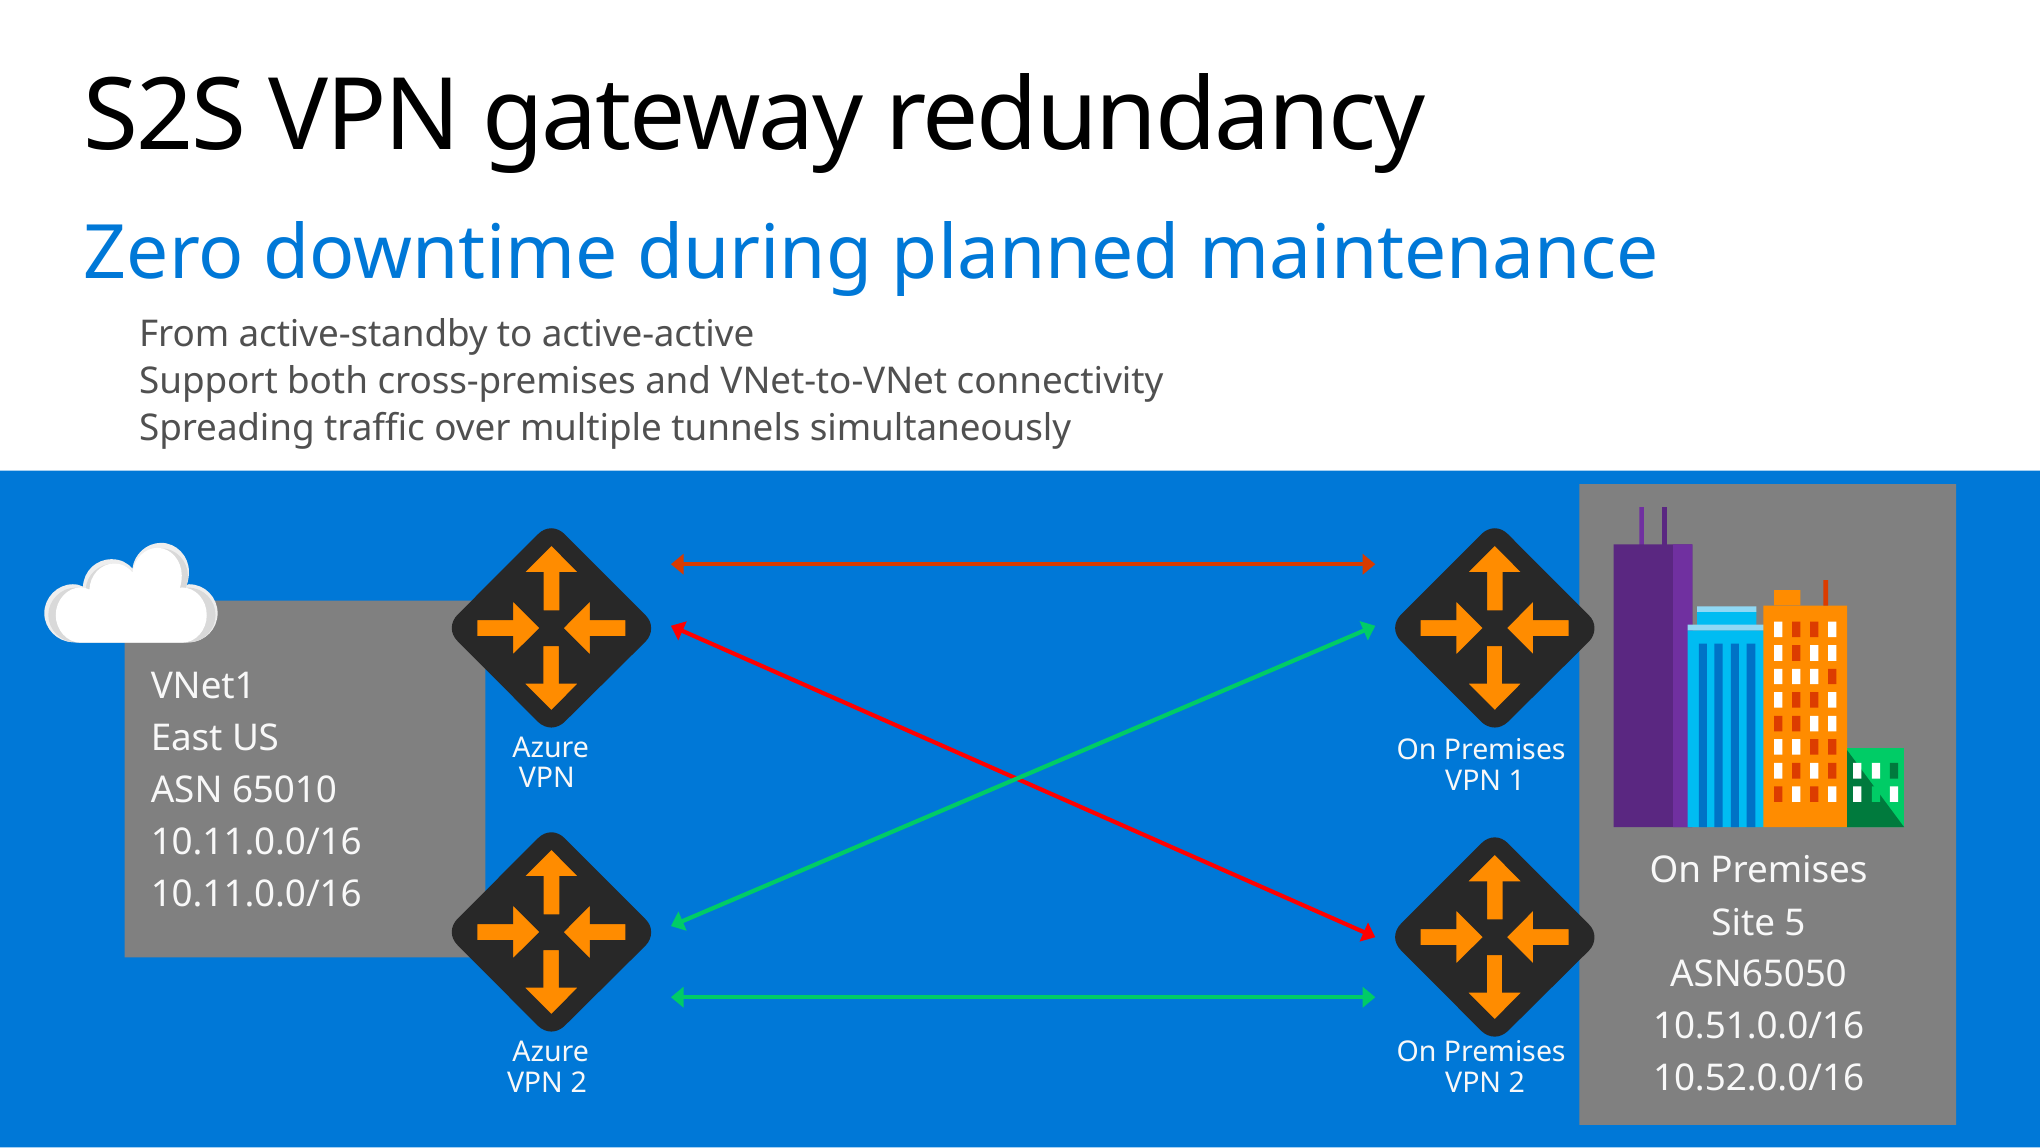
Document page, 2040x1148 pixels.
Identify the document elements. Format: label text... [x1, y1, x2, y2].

title S2S VPN gateway redundancy [60, 48, 1980, 199]
text_box [0, 470, 2040, 1148]
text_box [43, 483, 1957, 1126]
text_box Zero downtime during planned maintenance From active-standby to active-active Support both cross-premises and VNet-to-VNet connectivity Spreading traffic over multiple tunnels simultaneously [60, 198, 1921, 464]
